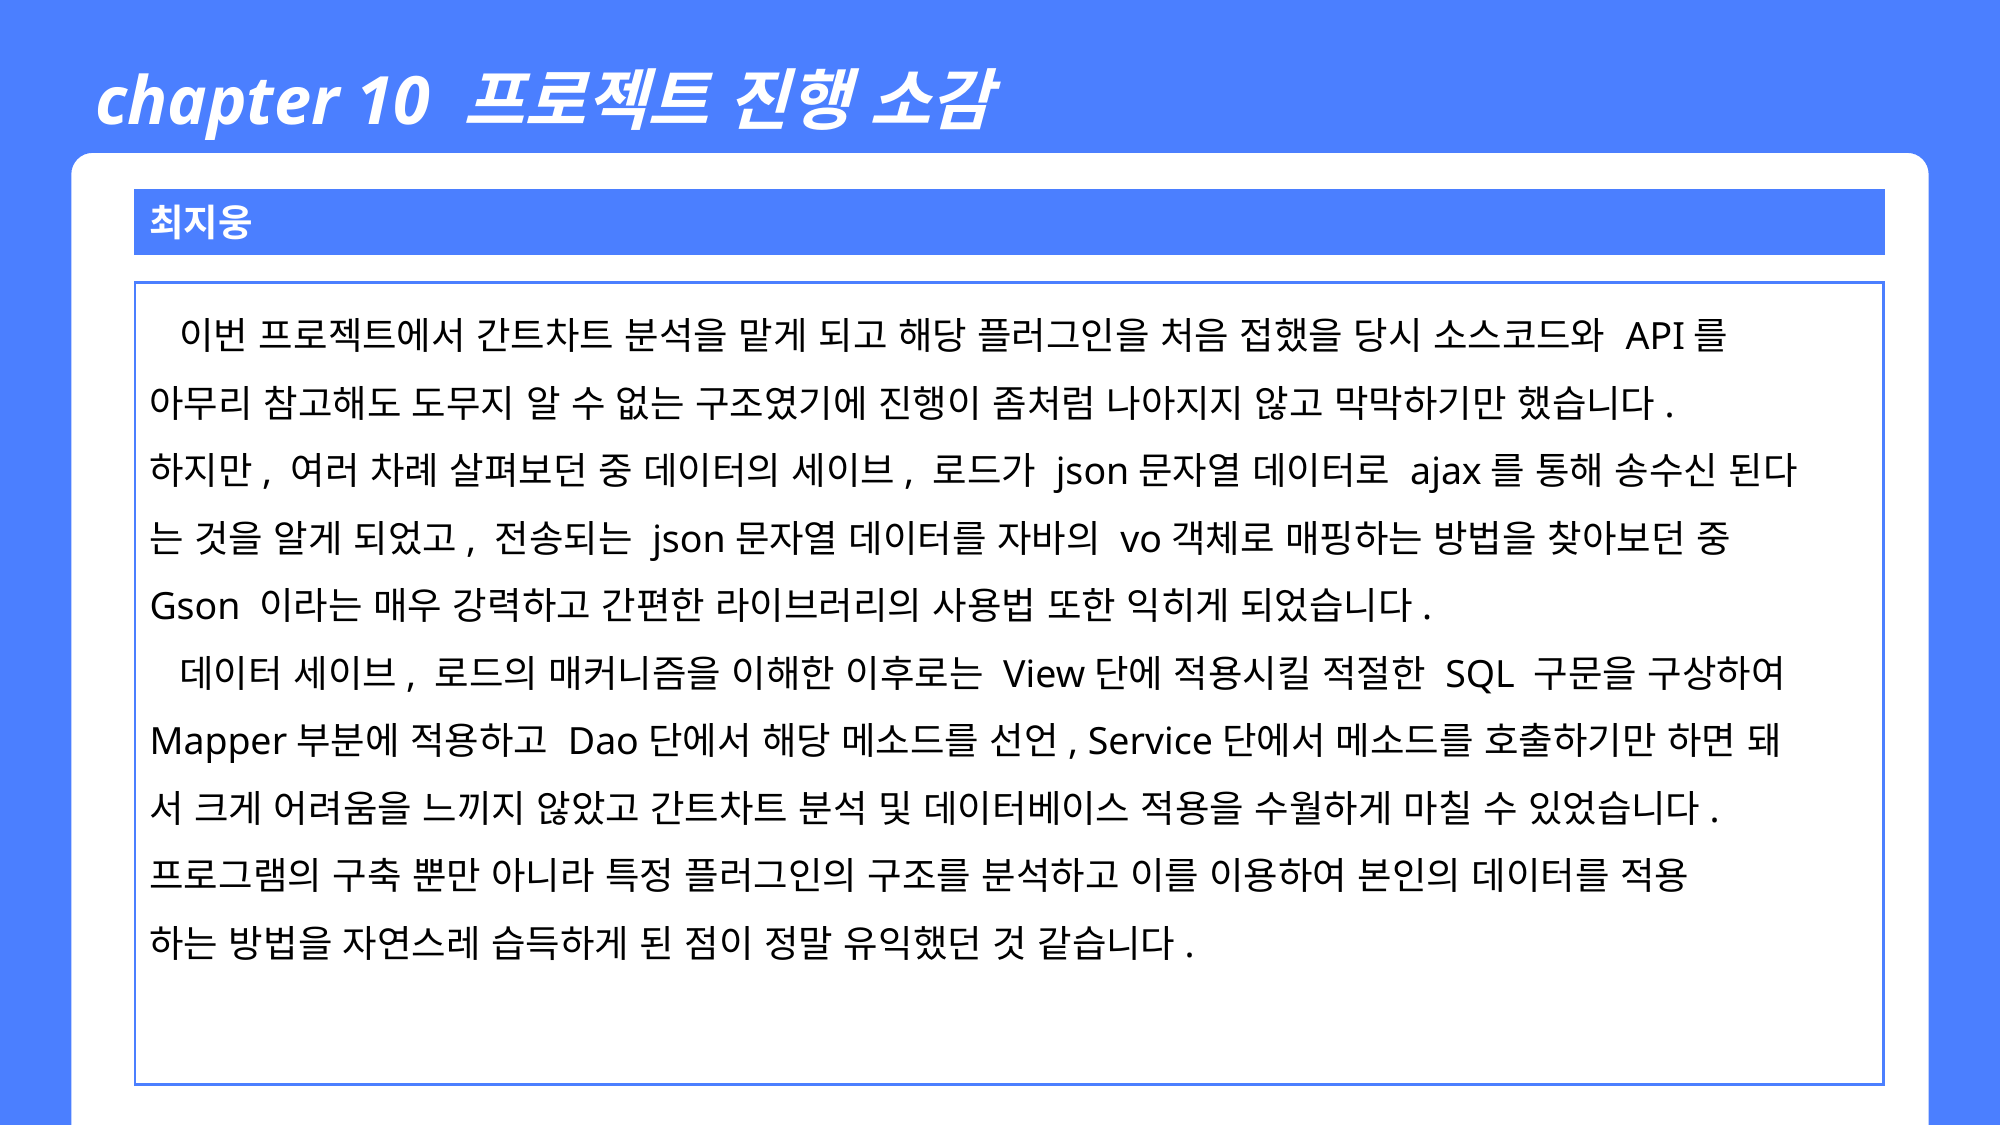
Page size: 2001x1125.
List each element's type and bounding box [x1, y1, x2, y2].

text_box [134, 281, 1885, 1085]
text_box [0, 0, 2000, 1125]
text_box [134, 189, 1885, 255]
